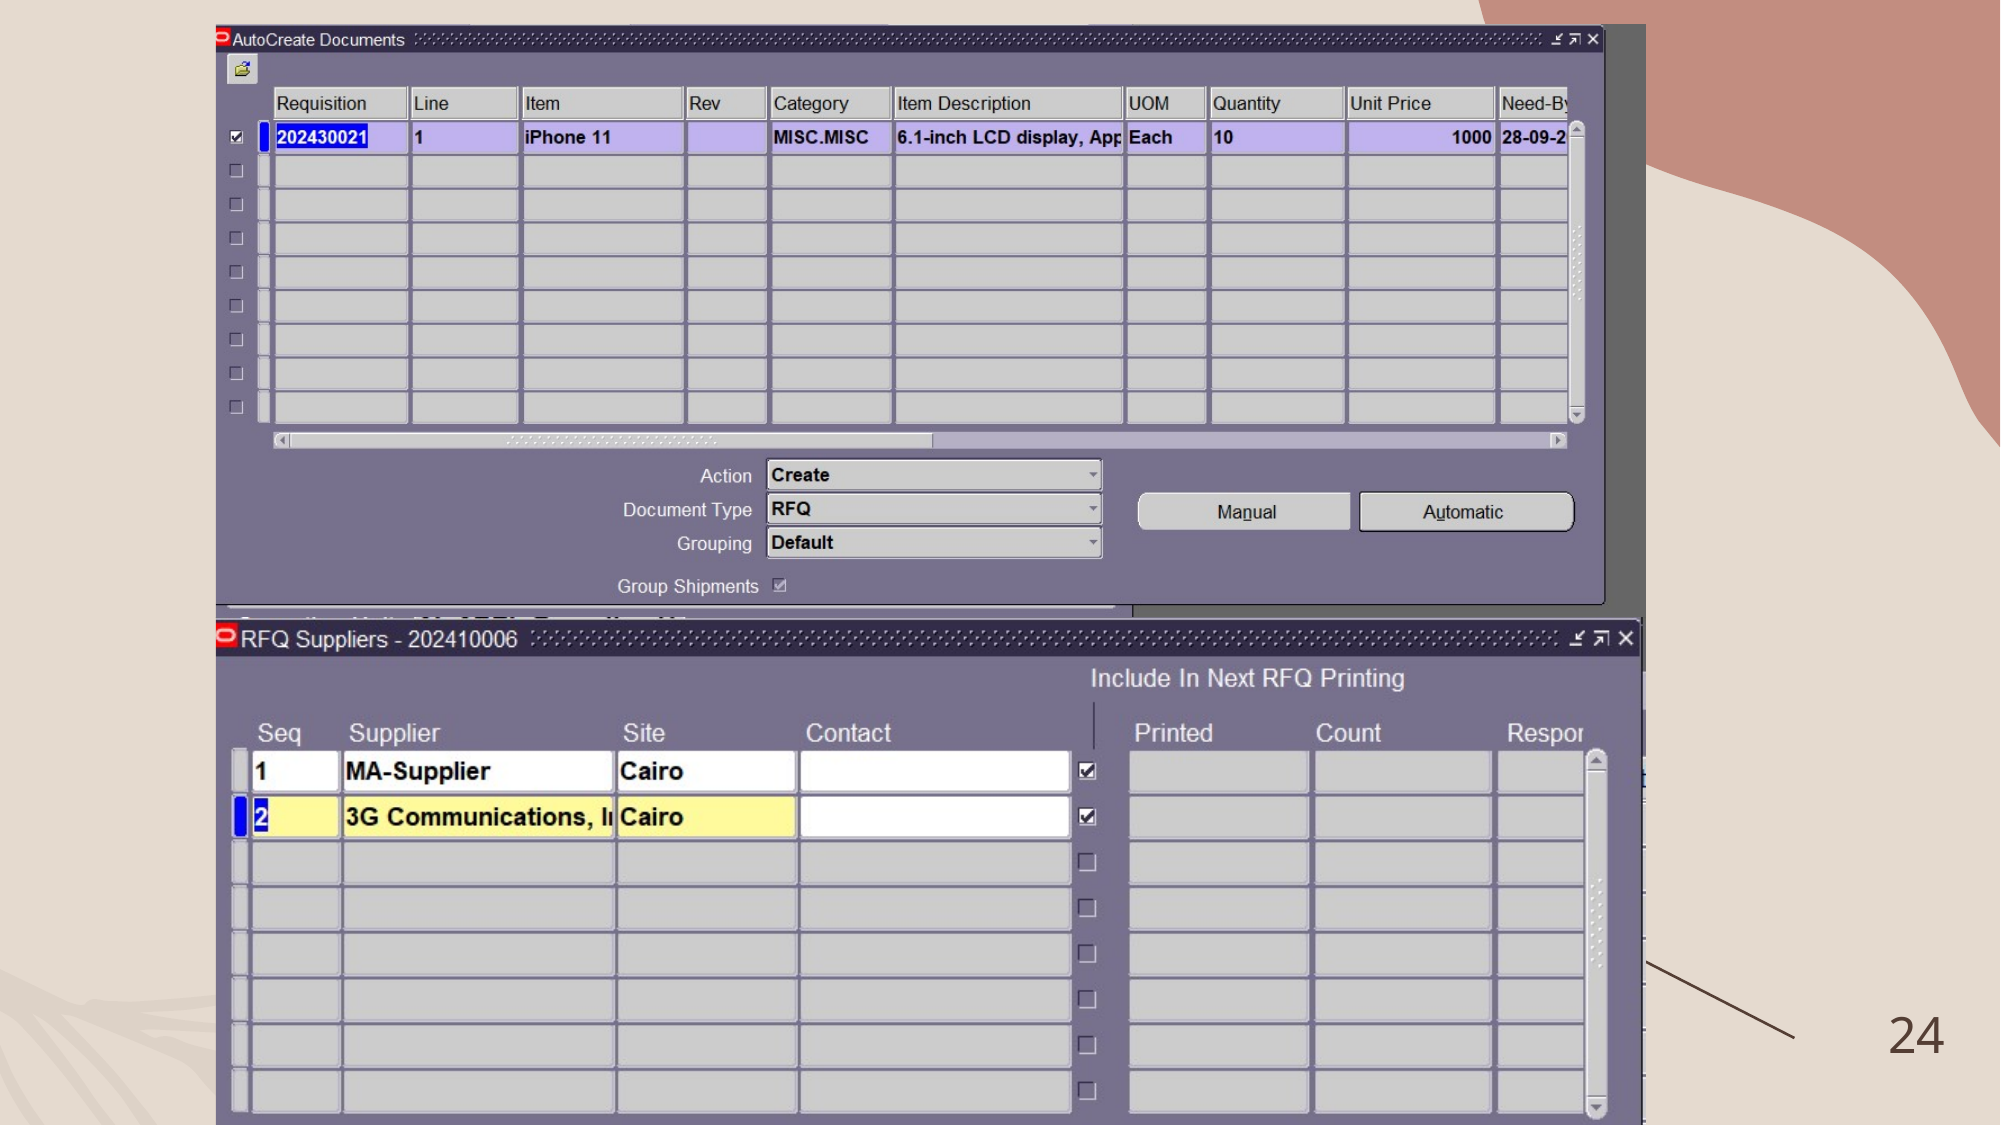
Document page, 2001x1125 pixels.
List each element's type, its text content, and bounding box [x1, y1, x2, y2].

slide_number 24 [1862, 964, 1971, 1112]
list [215, 24, 1646, 617]
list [215, 617, 1646, 1125]
